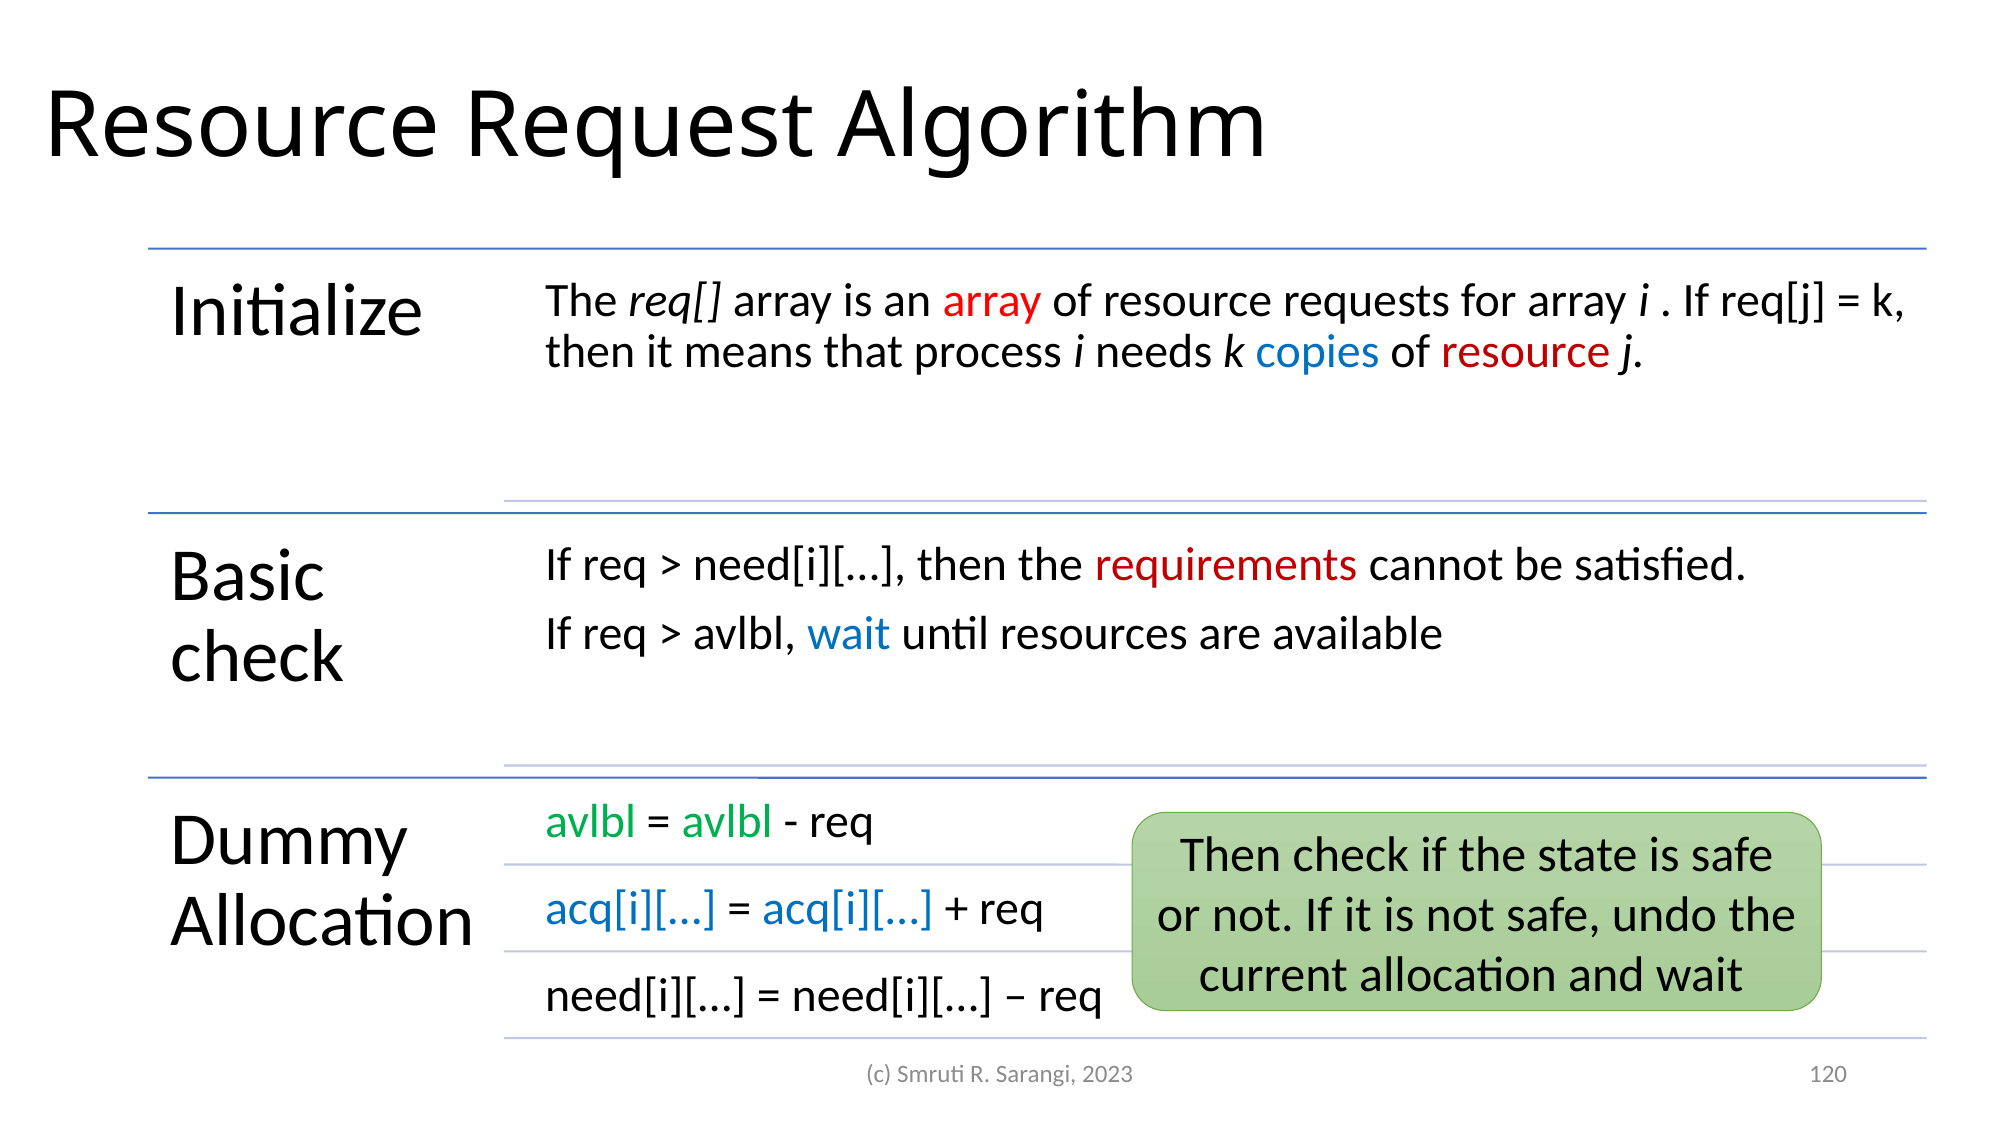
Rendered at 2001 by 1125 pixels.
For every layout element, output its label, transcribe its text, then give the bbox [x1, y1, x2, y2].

title Resource Request Algorithm [28, 18, 1754, 236]
slide_number 120 [1412, 1043, 1863, 1103]
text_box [148, 248, 1927, 1043]
footer (c) Smruti R. Sarangi, 2023 [662, 1043, 1338, 1103]
